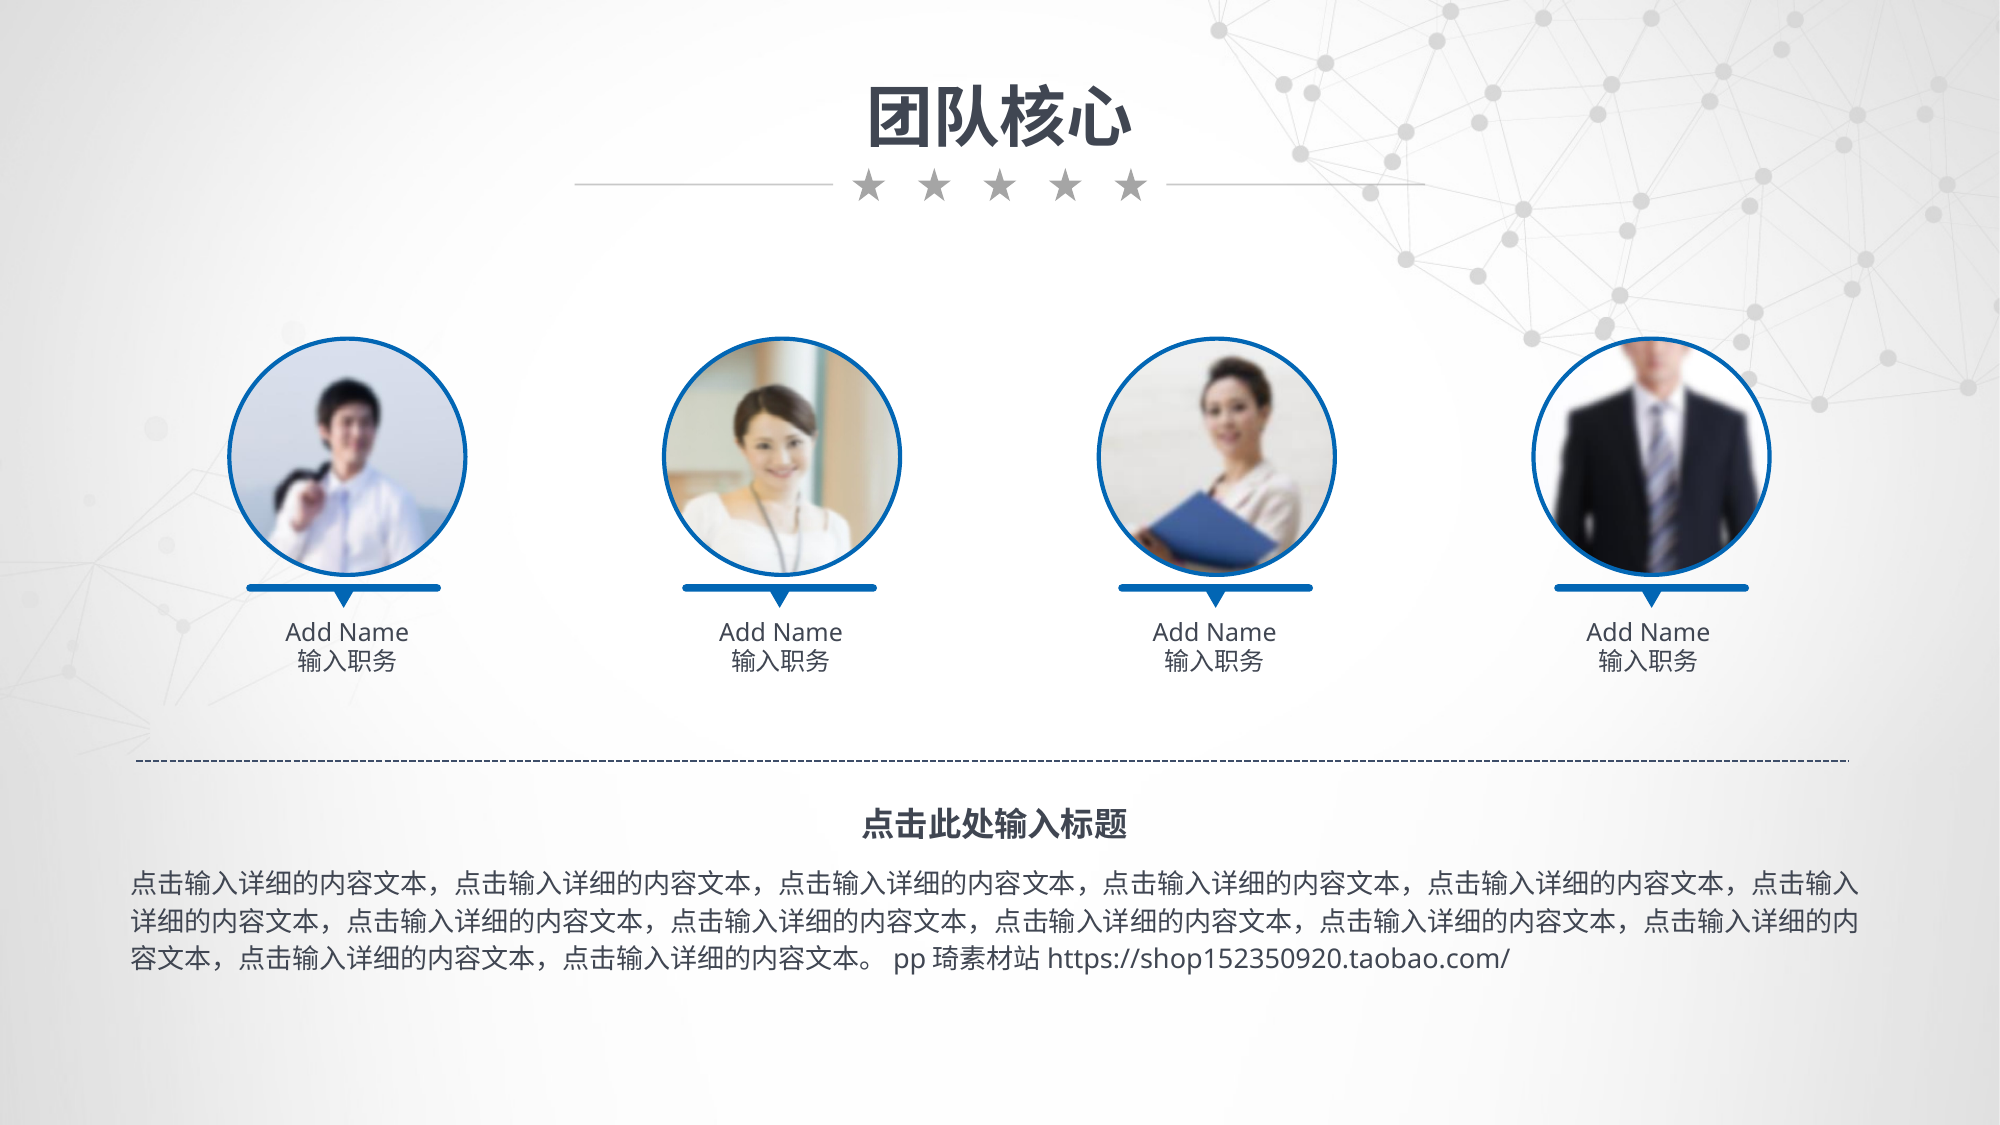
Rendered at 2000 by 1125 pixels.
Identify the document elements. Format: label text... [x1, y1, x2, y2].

text_box Add Name 输入职务 [1545, 614, 1752, 683]
text_box [1098, 338, 1335, 575]
text_box Add Name 输入职务 [244, 614, 451, 683]
text_box [1552, 582, 1751, 611]
text_box [664, 338, 901, 575]
text_box [1533, 338, 1770, 575]
text_box Add Name 输入职务 [1111, 614, 1318, 683]
picture [0, 0, 2000, 1125]
text_box Add Name 输入职务 [677, 614, 885, 683]
text_box 团队核心 [851, 67, 1149, 163]
text_box 点击此处输入标题 点击输入详细的内容文本，点击输入详细的内容文本，点击输入详细的内容文本，点击输入详细的内容文本，点击输入详细的内容文本，点击输入详细的内容文本，点击输入详细的内容文本，点击输入详细的内容文本，点击输入详细的内容文本，点击输入详细的内容文本，点击输入详细的内容文本，点击输入详细的内容文本，点击输入详细的内容文本。pp琦素材站https://shop152350920.taobao.com/ [115, 775, 1883, 980]
text_box [229, 338, 466, 575]
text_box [574, 167, 1426, 202]
text_box [680, 582, 879, 611]
text_box [1116, 582, 1315, 611]
text_box [244, 582, 443, 611]
